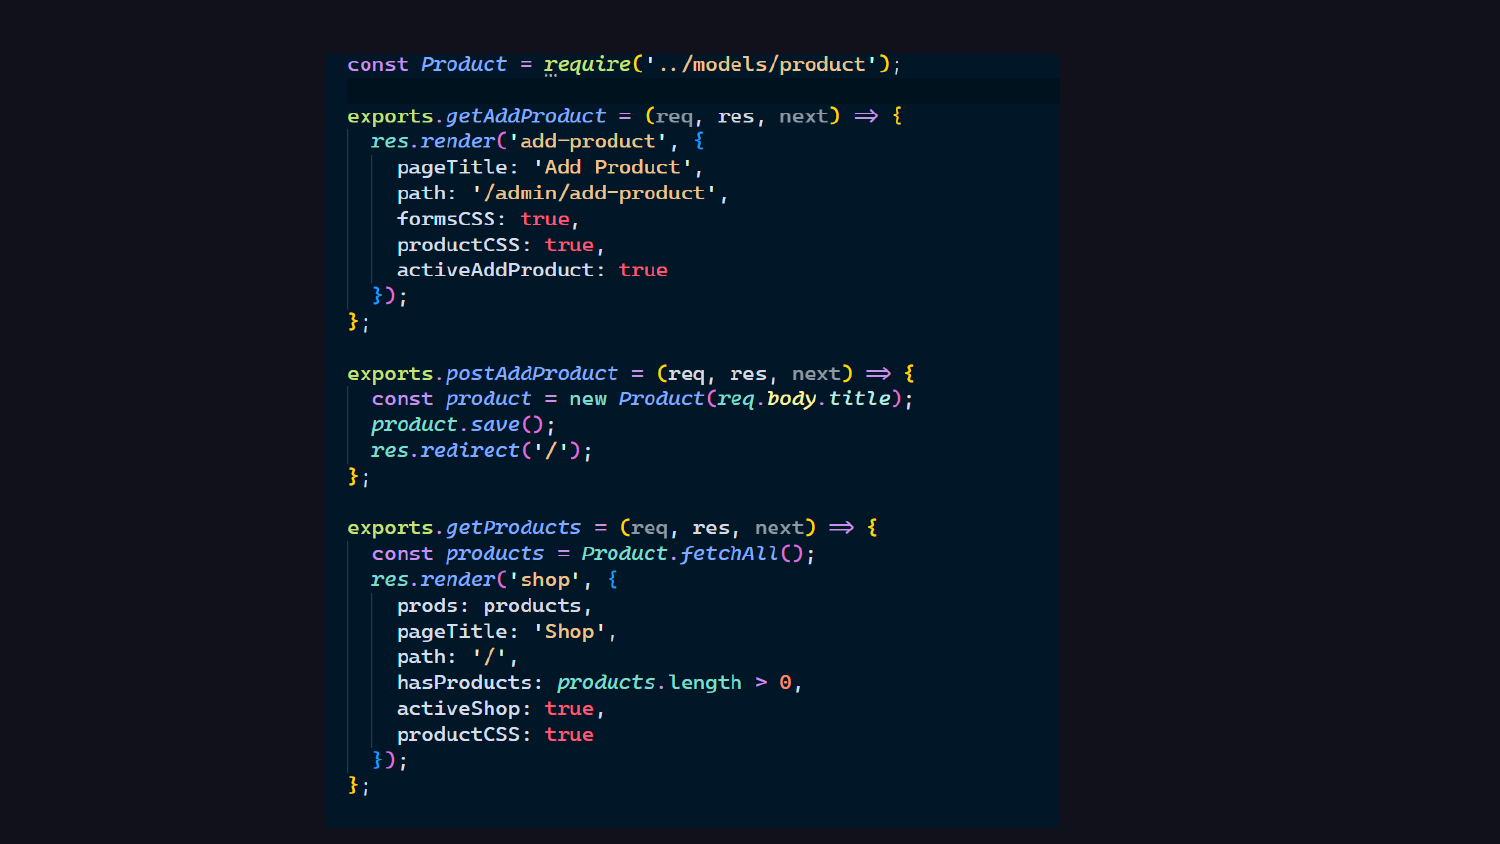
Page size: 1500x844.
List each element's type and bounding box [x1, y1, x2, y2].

picture [326, 53, 1061, 828]
